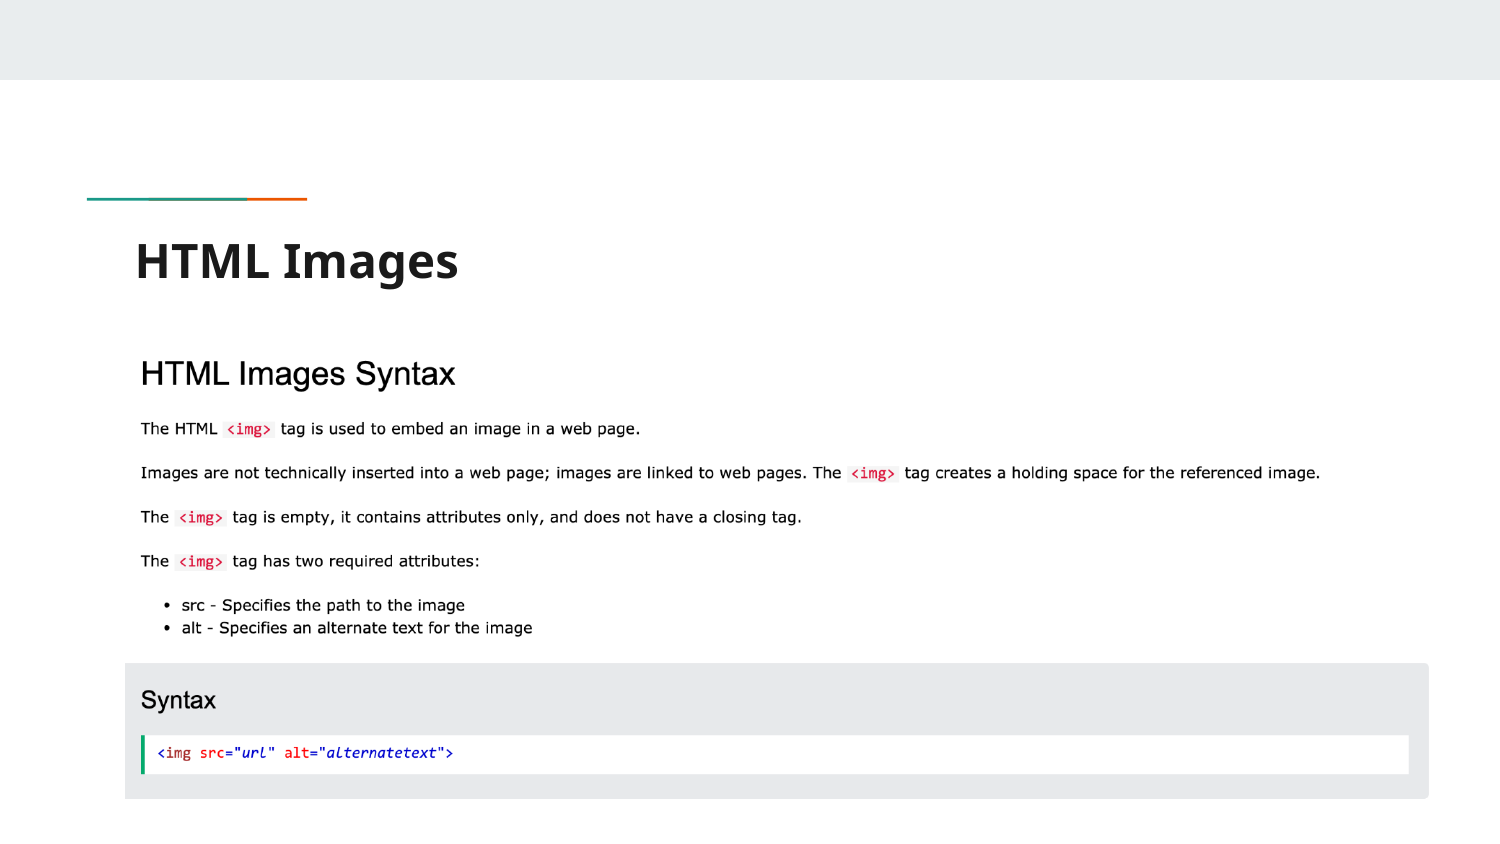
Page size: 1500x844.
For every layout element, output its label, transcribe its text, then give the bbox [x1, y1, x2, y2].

title HTML Images [119, 216, 1381, 305]
picture [124, 328, 1437, 819]
